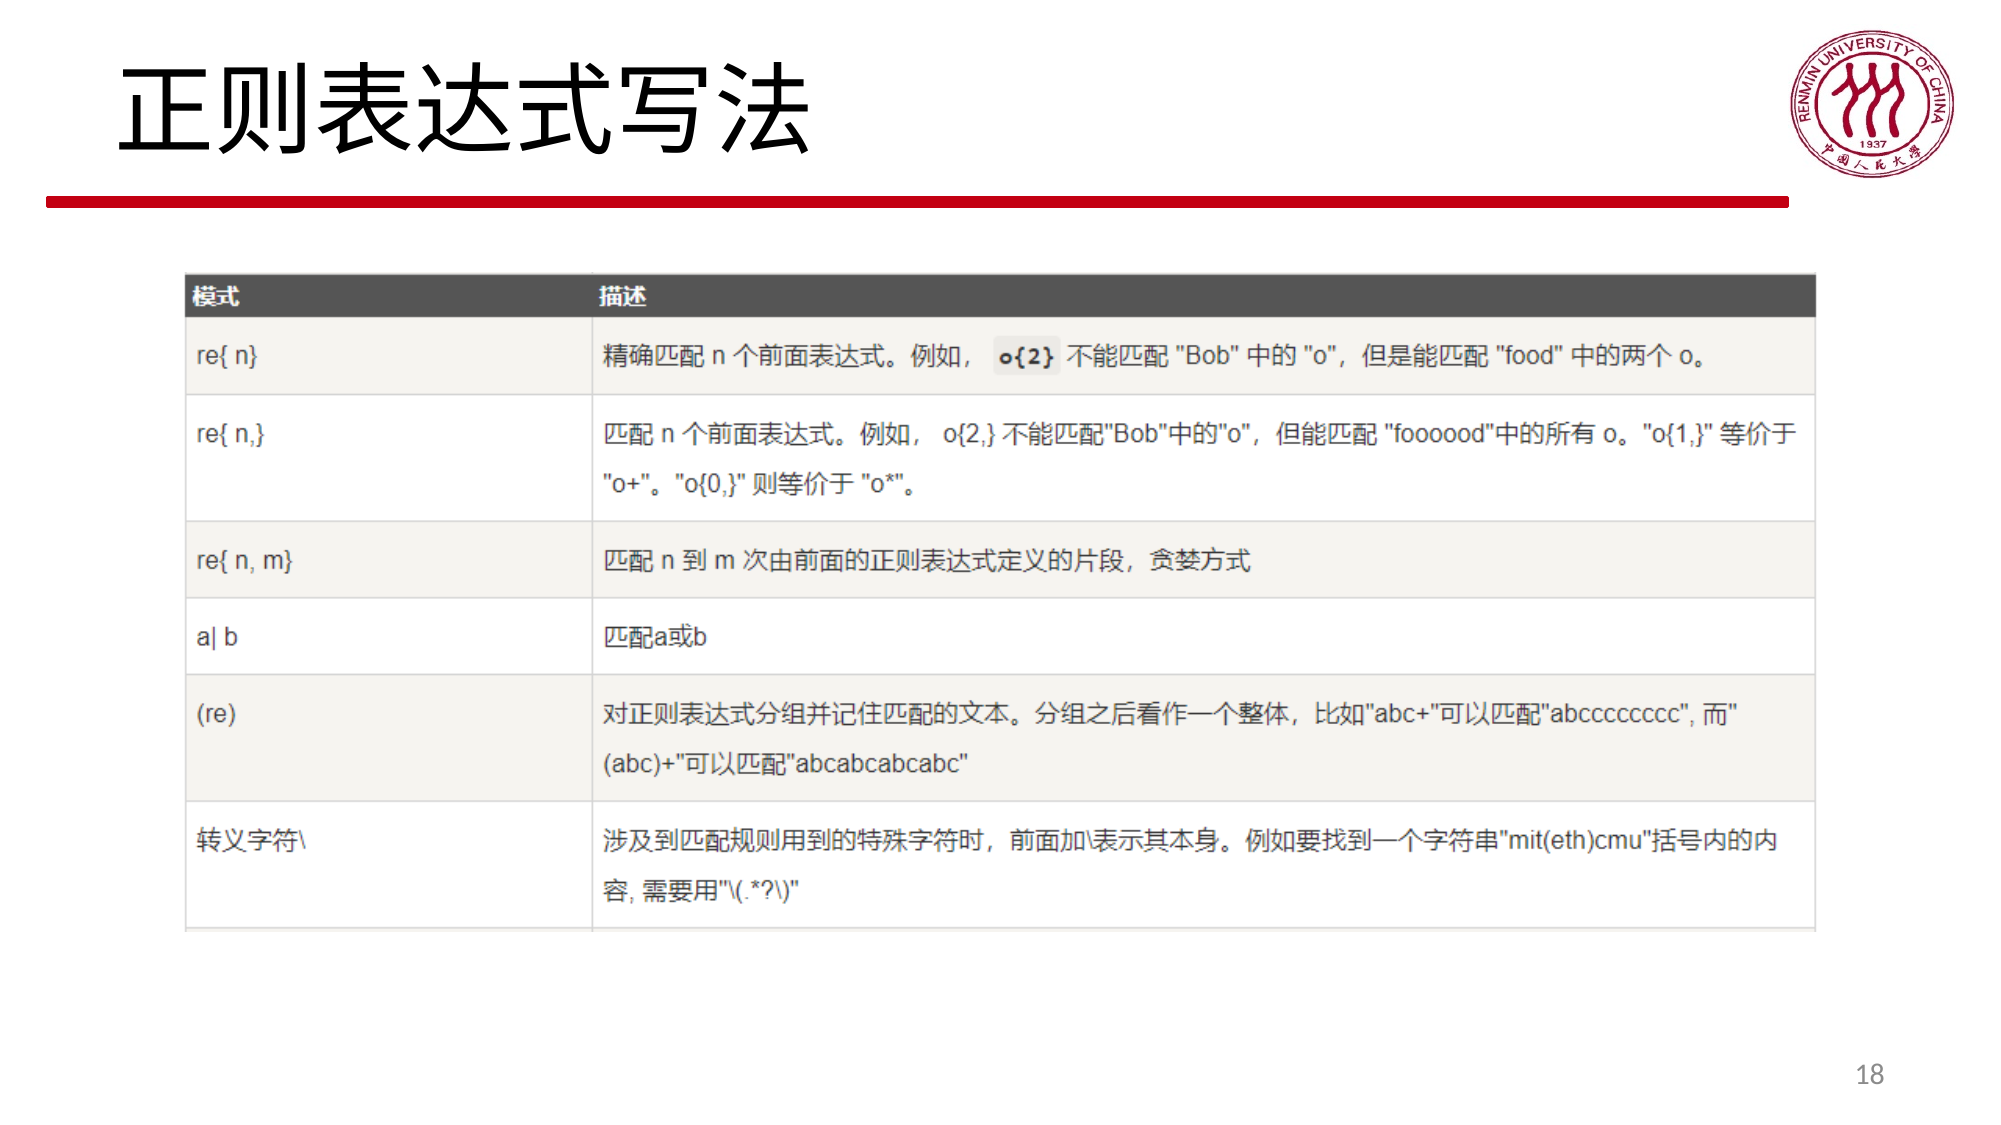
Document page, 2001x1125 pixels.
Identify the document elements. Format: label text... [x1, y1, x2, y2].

picture [179, 271, 1821, 932]
slide_number 18 [1433, 1042, 1900, 1103]
picture [1788, 24, 1960, 179]
title 正则表达式写法 [99, 34, 1900, 179]
